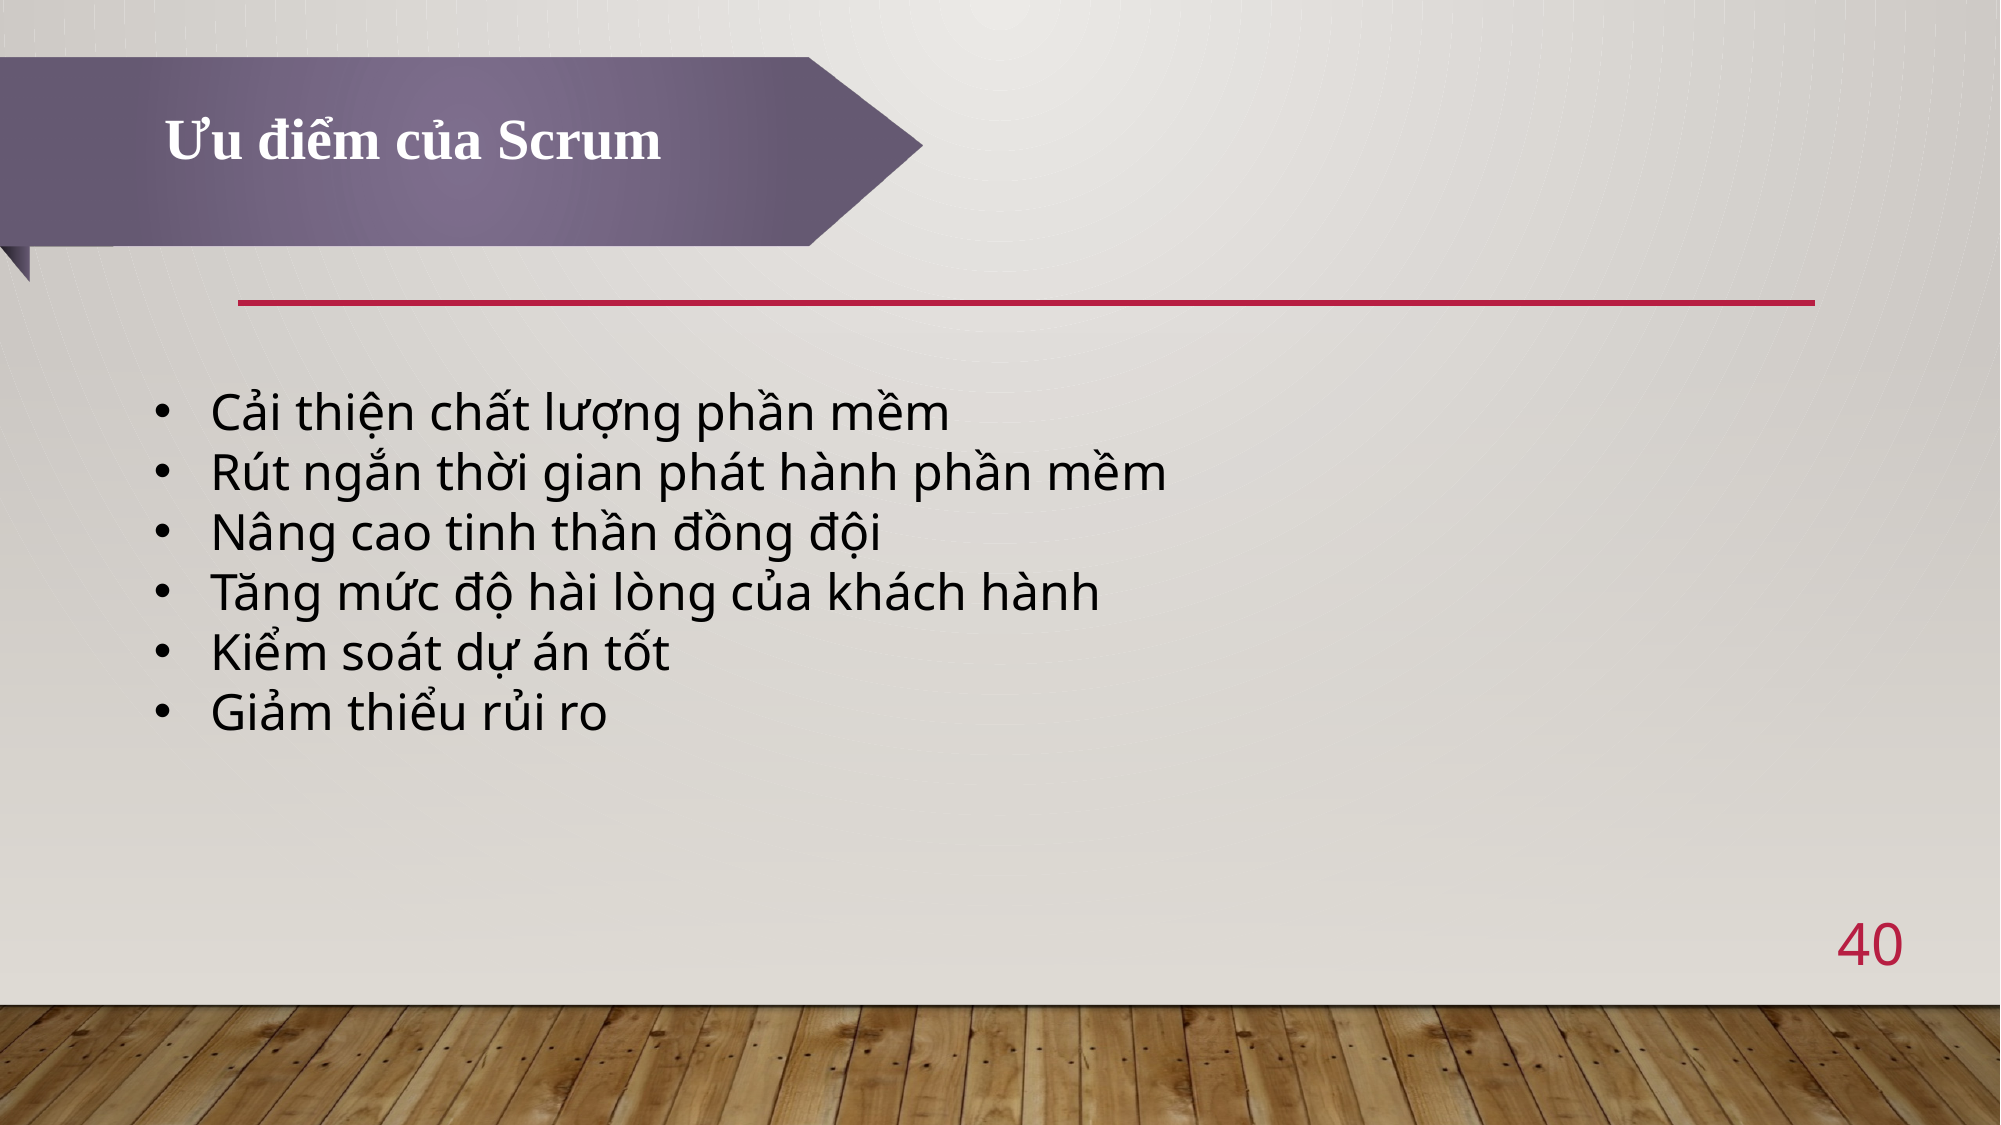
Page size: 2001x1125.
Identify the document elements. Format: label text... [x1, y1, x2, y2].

text_box Cải thiện chất lượng phần mềm Rút ngắn thời gian phát hành phần mềm Nâng cao tinh thần đồng đội Tăng mức độ hài lòng của khách hành Kiểm soát dự án tốt Giảm thiểu rủi ro [138, 373, 1940, 748]
picture [0, 57, 923, 283]
slide_number 40 [1786, 899, 1920, 983]
picture [0, 1005, 2000, 1125]
